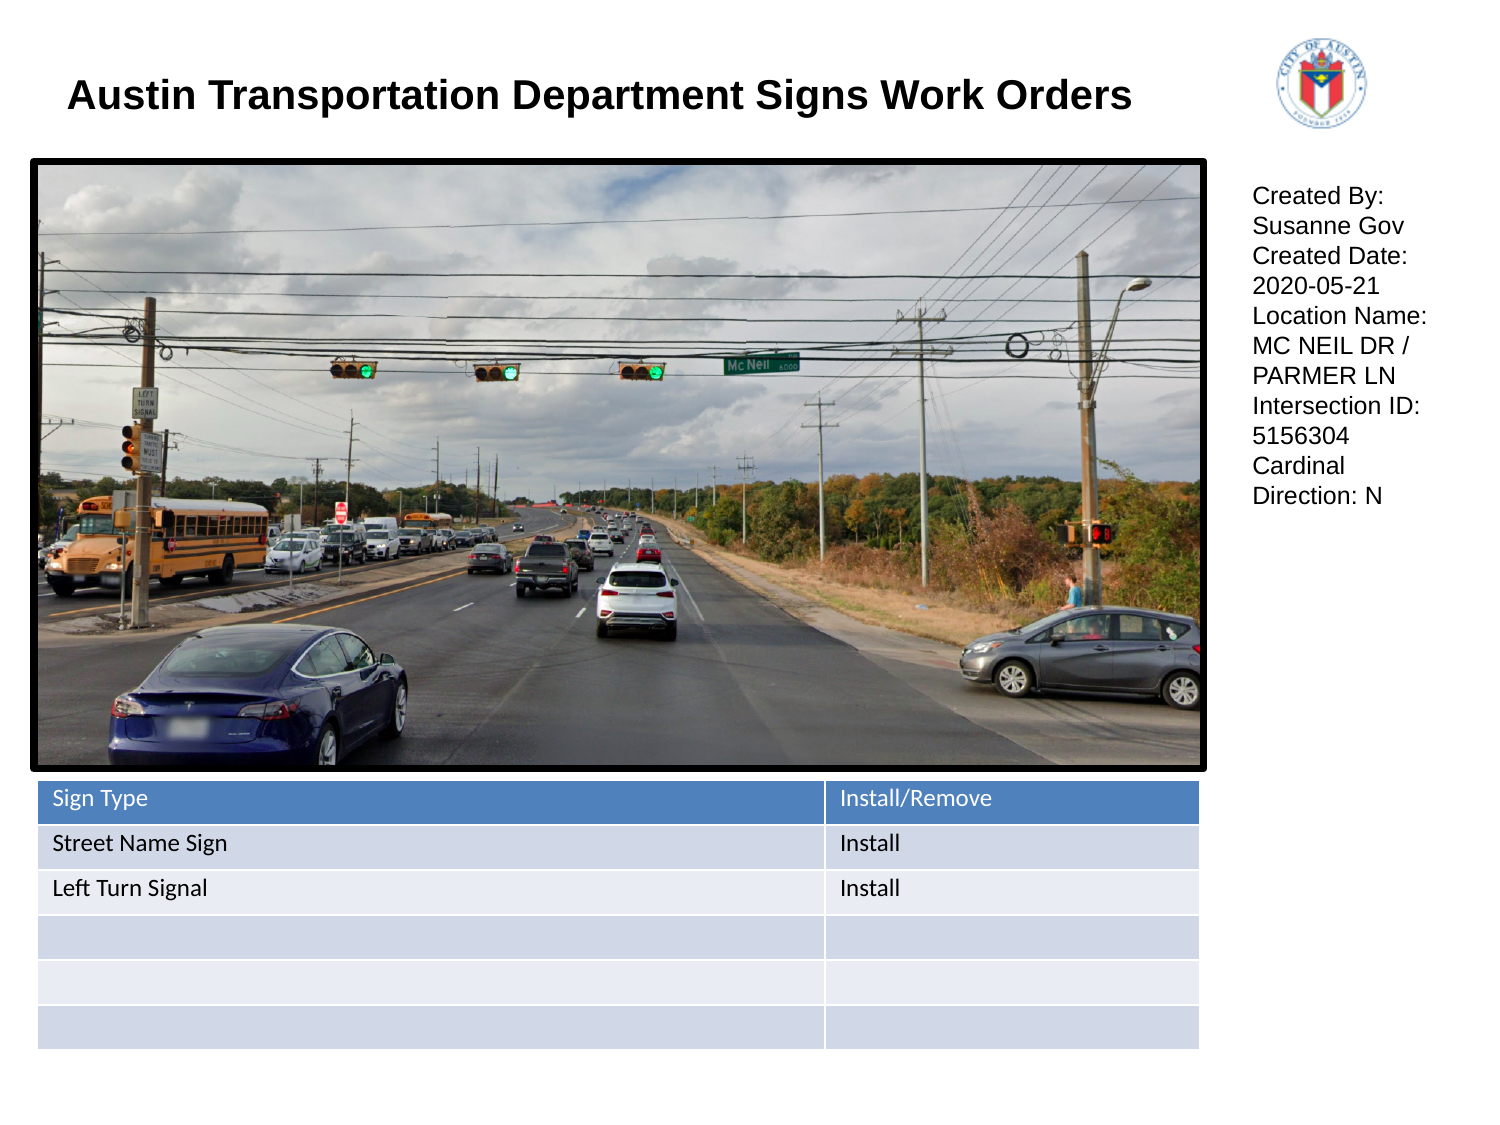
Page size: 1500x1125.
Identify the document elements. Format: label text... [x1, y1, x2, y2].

picture [1274, 37, 1369, 132]
picture [37, 164, 1201, 766]
table_cell [38, 916, 824, 959]
table_cell Left Turn Signal [38, 871, 824, 914]
table_header Install/Remove [826, 781, 1199, 824]
table_cell Street Name Sign [38, 826, 824, 869]
table_cell Install [826, 871, 1199, 914]
table_cell [826, 1006, 1199, 1049]
table_cell [38, 961, 824, 1004]
table_cell Install [826, 826, 1199, 869]
table_cell [38, 1006, 824, 1049]
table_cell [826, 961, 1199, 1004]
text_box Austin Transportation Department Signs Work Orders [51, 60, 1149, 125]
text_box Created By: Susanne Gov Created Date: 2020-05-21 Location Name: MC NEIL DR / PARMER LN Intersection ID: 5156304 Cardinal Direction: N [1237, 172, 1463, 517]
table_cell [826, 916, 1199, 959]
table_header Sign Type [38, 781, 824, 824]
